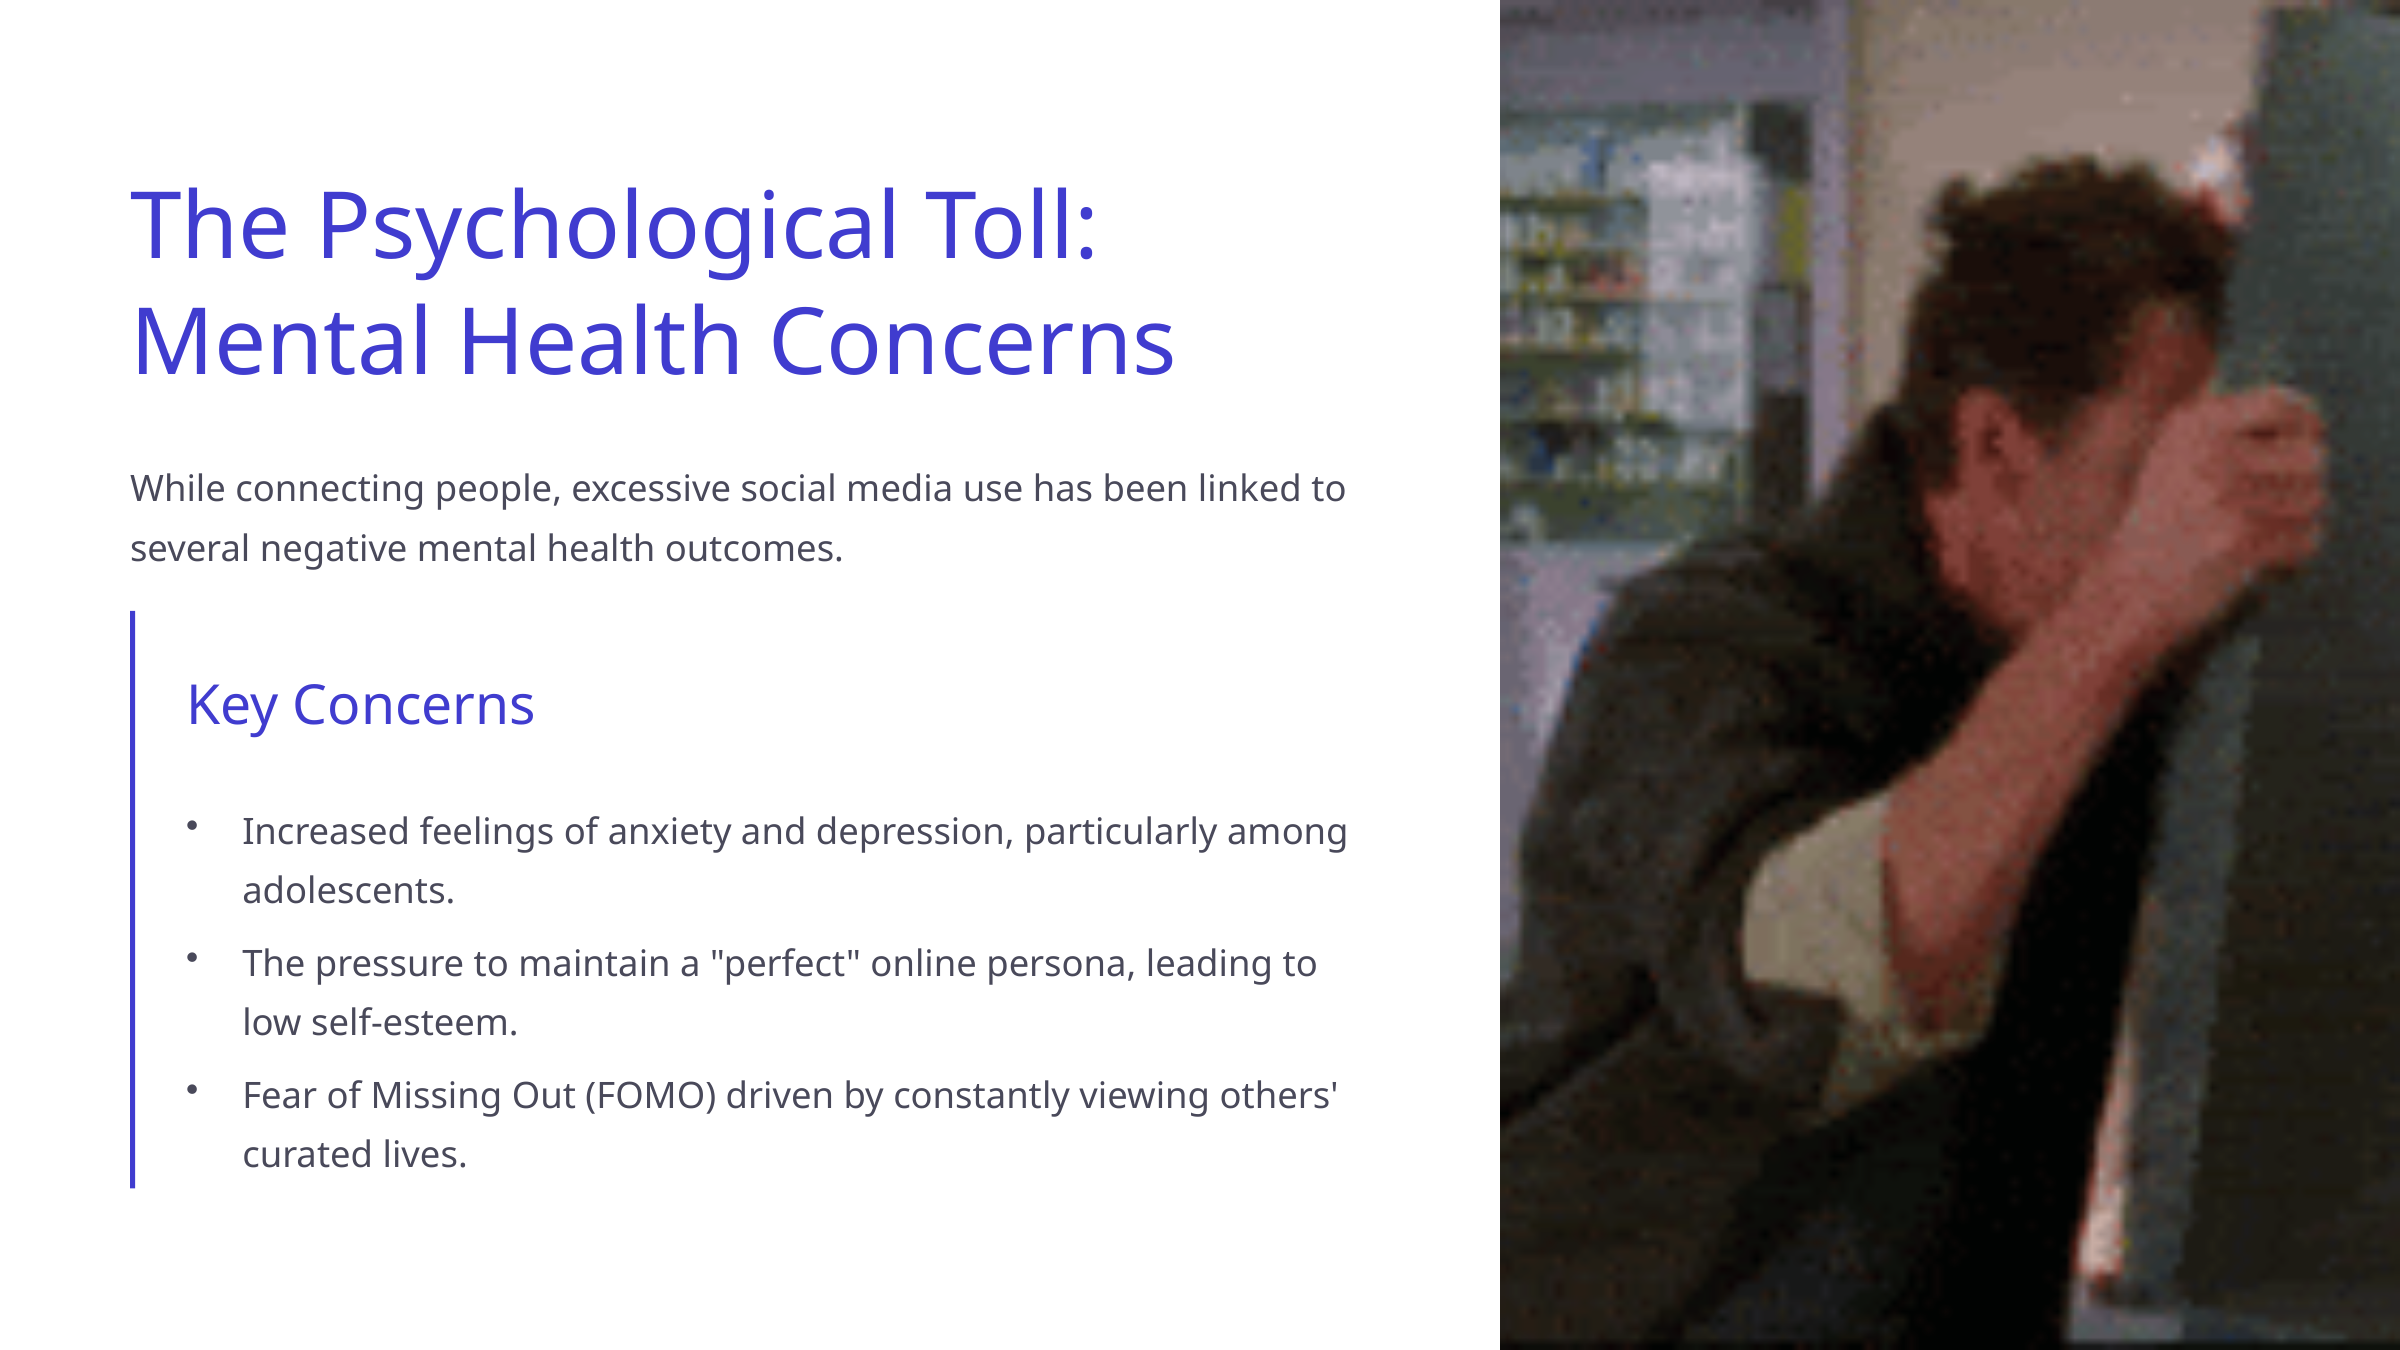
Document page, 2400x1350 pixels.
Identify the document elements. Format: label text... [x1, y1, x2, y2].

text_box While connecting people, excessive social media use has been linked to several negative mental health outcomes. [130, 449, 1370, 569]
text_box Key Concerns [186, 666, 745, 737]
text_box Fear of Missing Out (FOMO) driven by constantly viewing others' curated lives. [186, 1056, 1370, 1176]
text_box [130, 610, 136, 1189]
text_box Increased feelings of anxiety and depression, particularly among adolescents. [186, 792, 1370, 912]
text_box The Psychological Toll: Mental Health Concerns [130, 161, 1370, 395]
picture [1499, 0, 2400, 1350]
text_box The pressure to maintain a "perfect" online persona, leading to low self-esteem. [186, 924, 1370, 1044]
